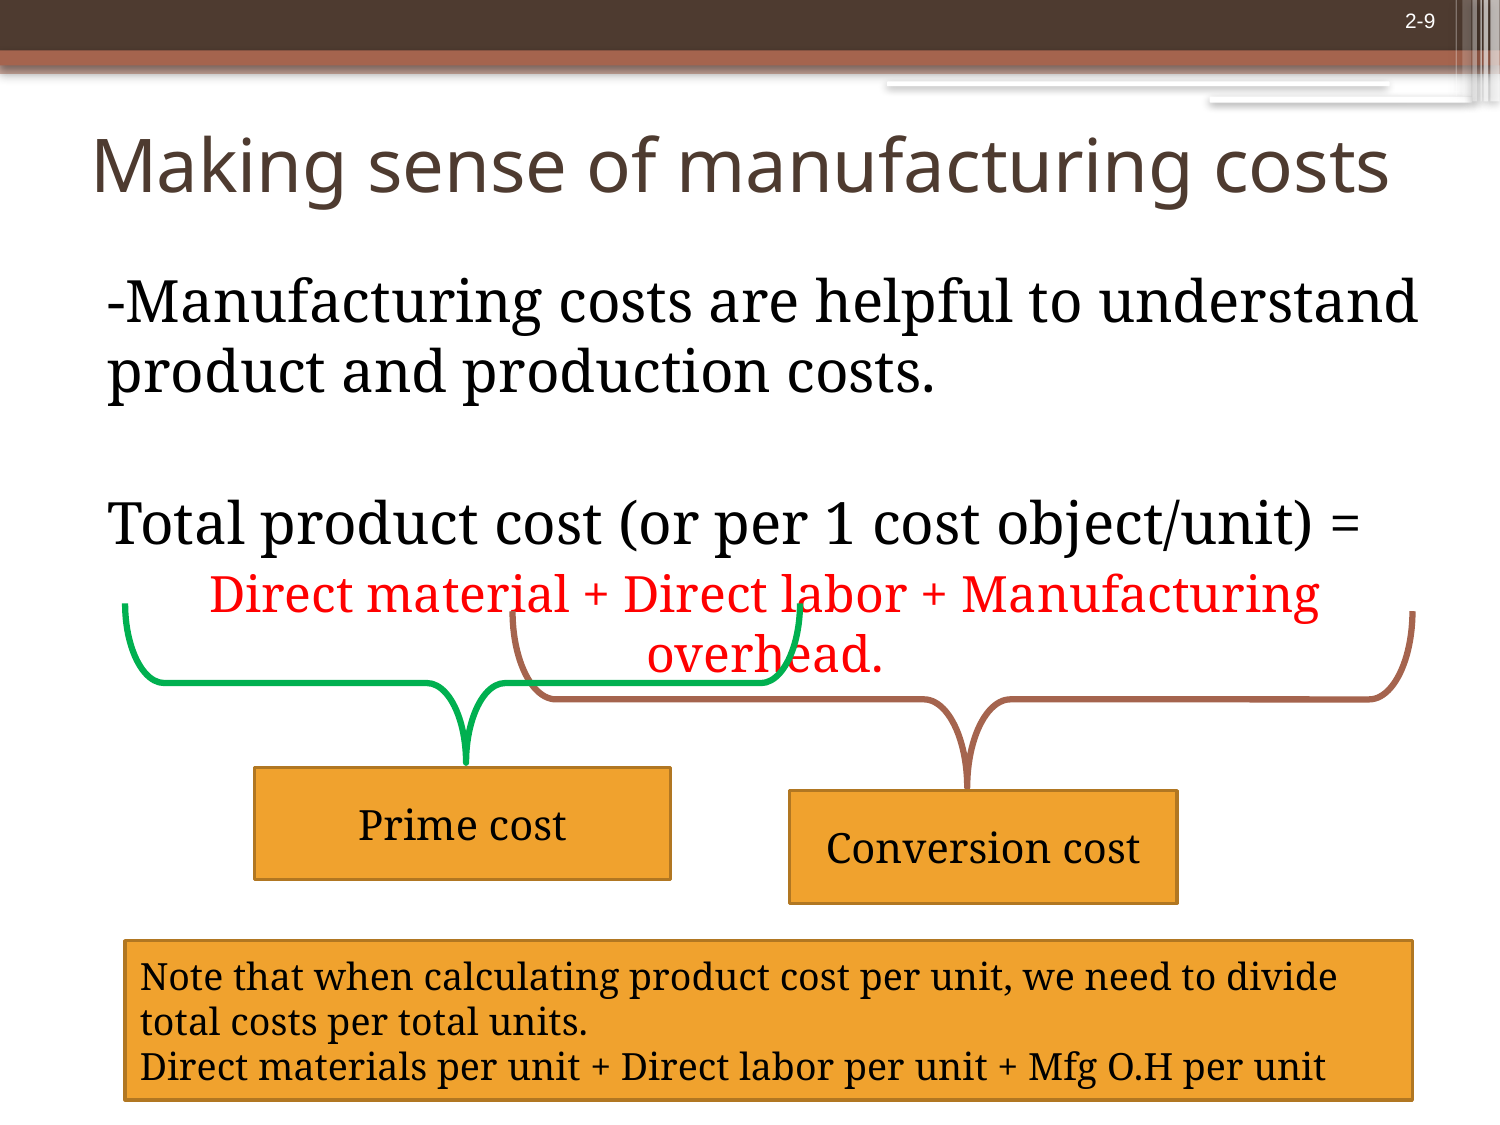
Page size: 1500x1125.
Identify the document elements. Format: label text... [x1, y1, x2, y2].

text_box [124, 603, 801, 764]
text_box Note that when calculating product cost per unit, we need to divide total costs per total units. Direct materials per unit + Direct labor per unit + Mfg O.H per unit [123, 939, 1414, 1102]
list -Manufacturing costs are helpful to understand product and production costs. Total product cost (or per 1 cost object/unit) = Direct material + Direct labor + Manufacturing overhead. [75, 256, 1438, 1075]
title Making sense of manufacturing costs [75, 75, 1425, 250]
text_box Prime cost [253, 766, 672, 881]
text_box Conversion cost [788, 789, 1179, 905]
text_box [530, 611, 1414, 789]
